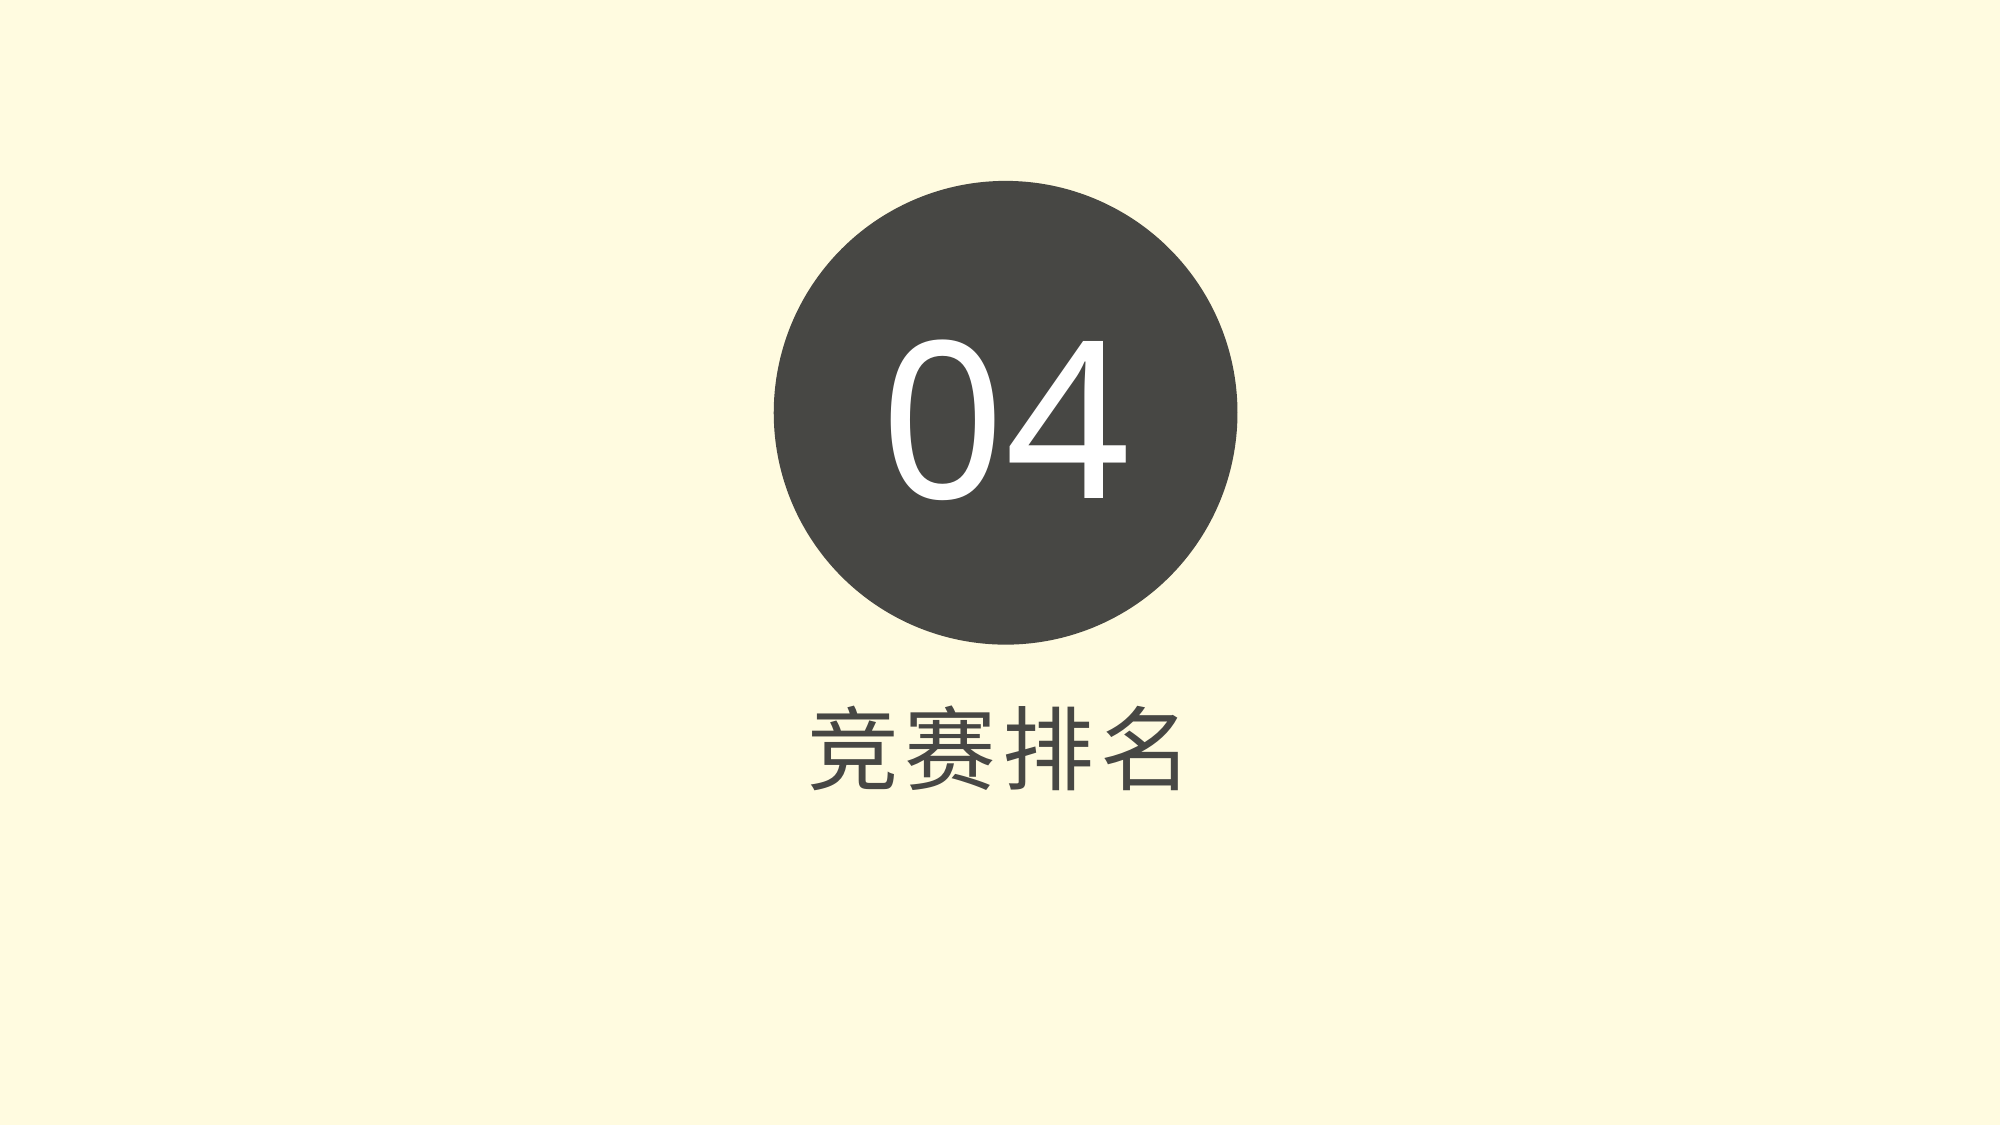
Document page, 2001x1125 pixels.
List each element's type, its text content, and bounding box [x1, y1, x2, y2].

text_box [772, 179, 1239, 646]
text_box 04 [865, 272, 1146, 550]
text_box 竞赛排名 [593, 684, 1407, 810]
